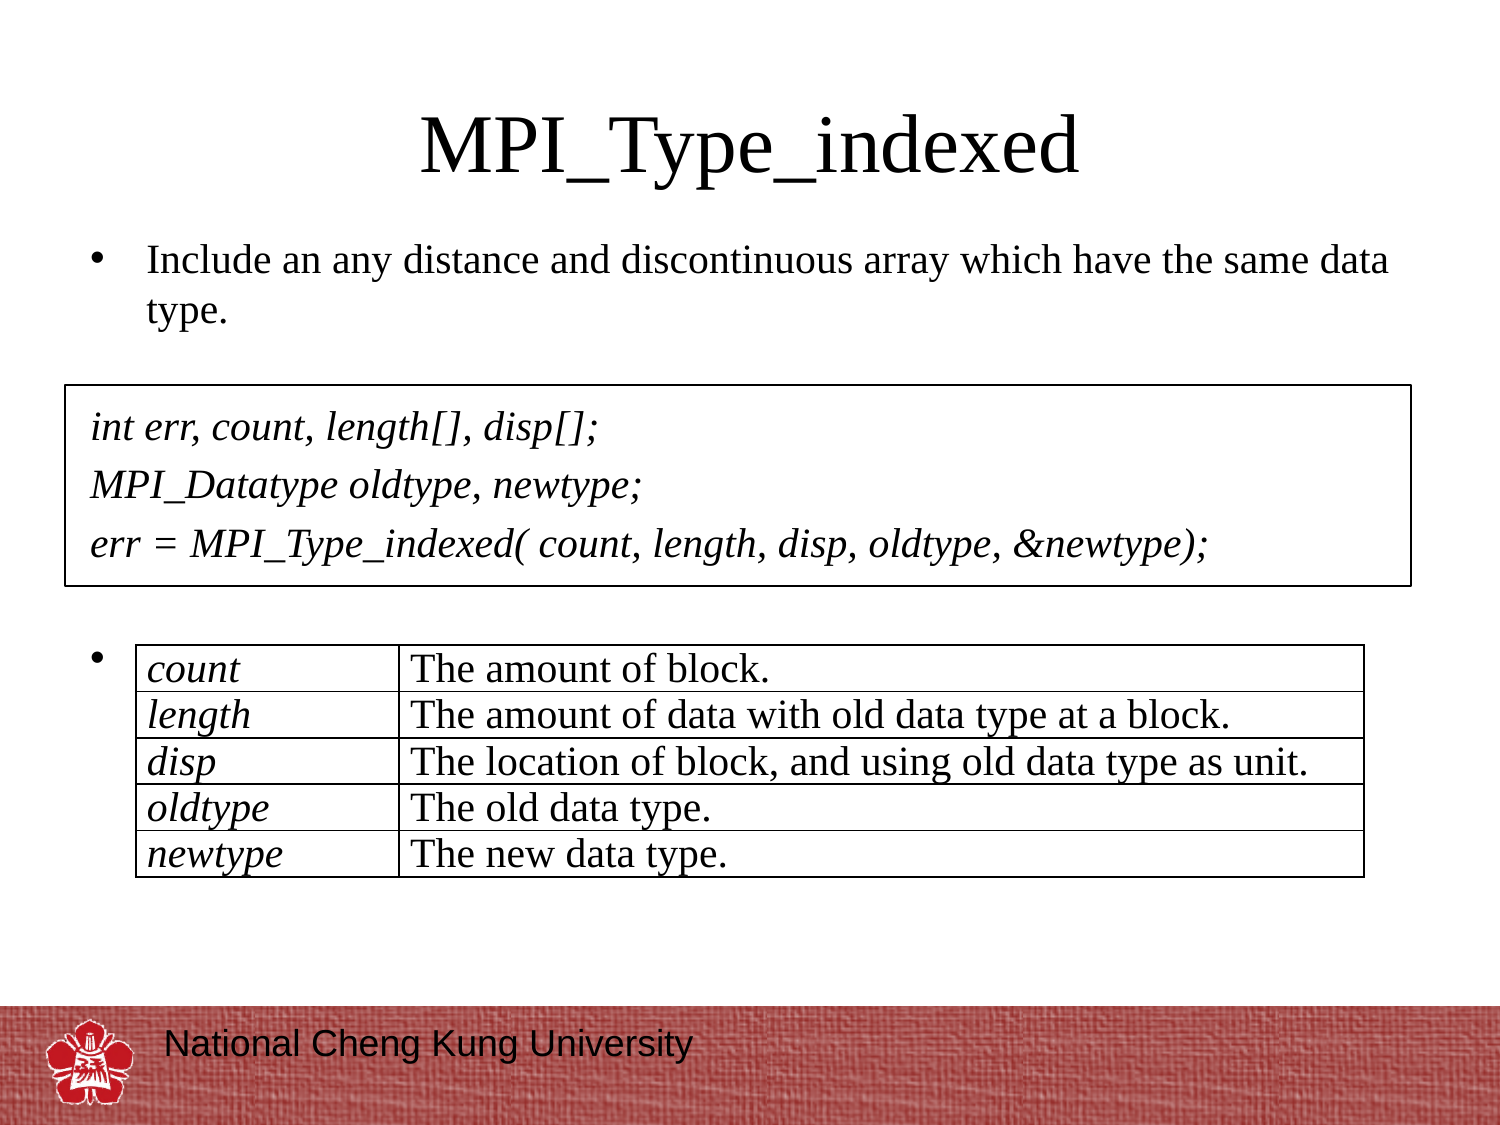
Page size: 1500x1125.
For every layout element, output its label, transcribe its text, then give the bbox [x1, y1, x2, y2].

table_cell The new data type. [400, 831, 1363, 876]
table_cell length [137, 692, 398, 737]
table_cell disp [137, 739, 398, 783]
text_box [63, 383, 1414, 588]
table_cell The location of block, and using old data type as unit. [400, 739, 1363, 783]
table_header count [137, 646, 398, 691]
table_cell oldtype [137, 785, 398, 830]
title MPI_Type_indexed [75, 45, 1425, 224]
table_cell newtype [137, 831, 398, 876]
picture [29, 1006, 148, 1125]
table_header The amount of block. [400, 646, 1363, 691]
table_cell The old data type. [400, 785, 1363, 830]
list Include an any distance and discontinuous array which have the same data type. int err, count, length[], disp[]; MPI_Datatype oldtype, newtype; err = MPI_Type_indexed( count, length, disp, oldtype, &newtype); [75, 224, 1425, 1059]
table_cell The amount of data with old data type at a block. [400, 692, 1363, 737]
